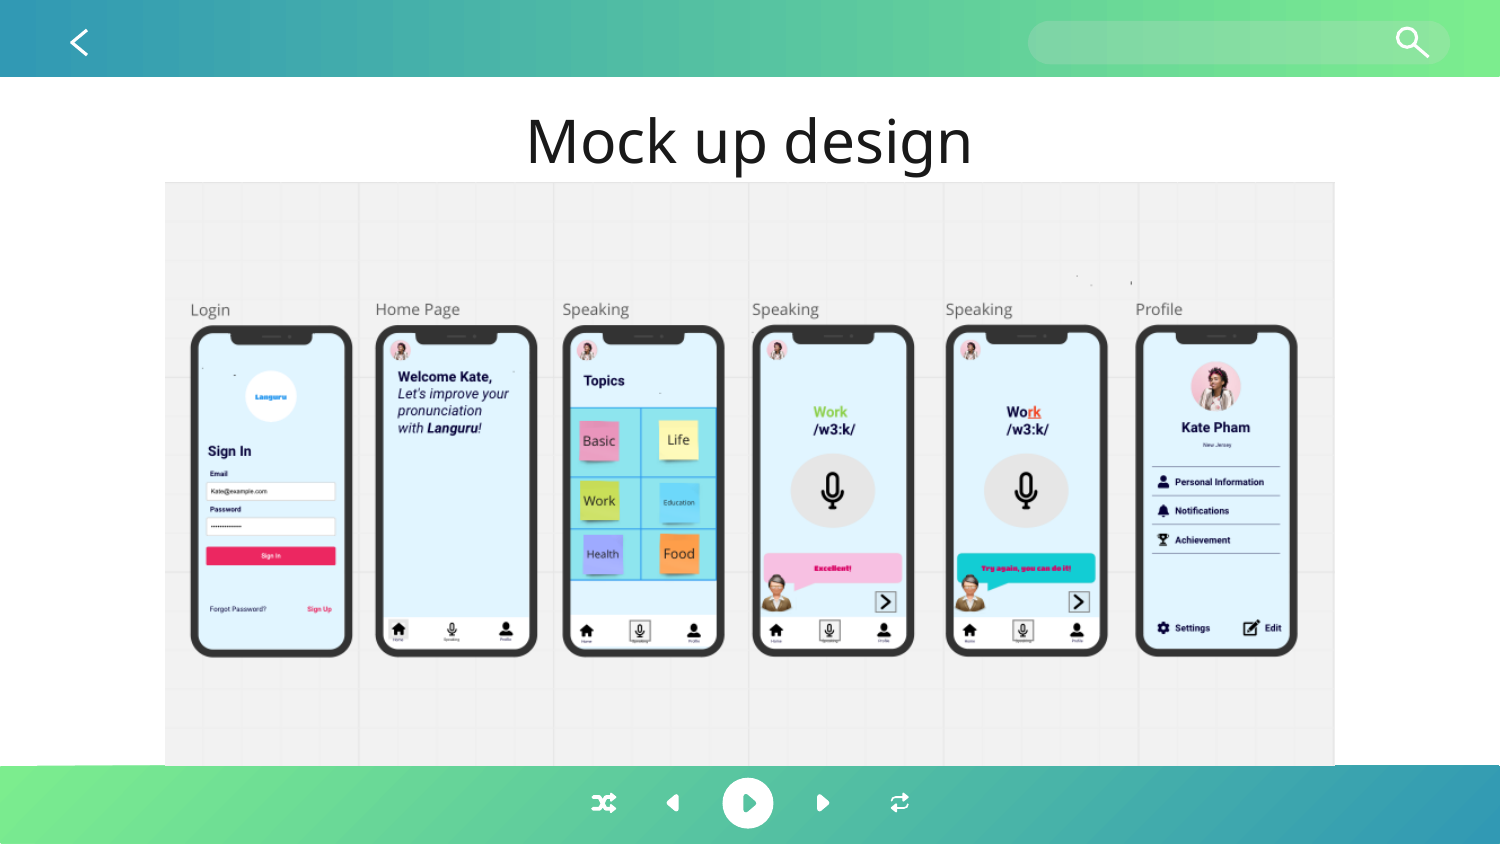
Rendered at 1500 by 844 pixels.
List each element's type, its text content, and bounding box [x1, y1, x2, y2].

title Mock up design [118, 88, 1382, 183]
picture [165, 182, 1335, 767]
